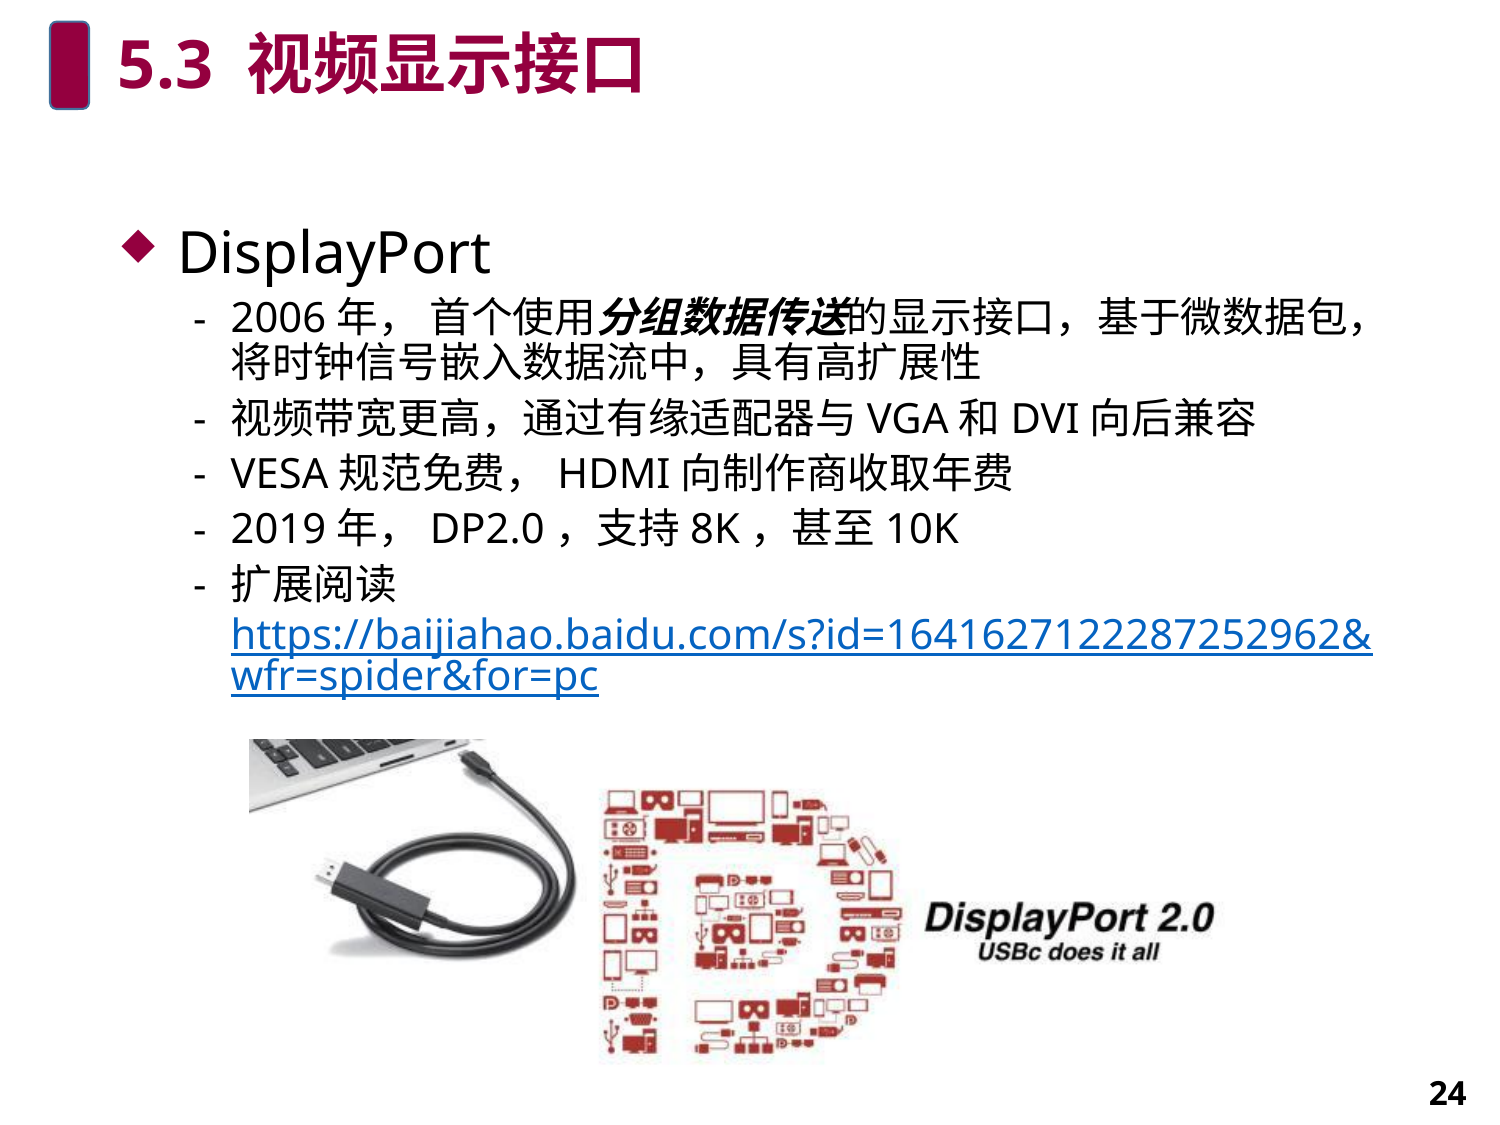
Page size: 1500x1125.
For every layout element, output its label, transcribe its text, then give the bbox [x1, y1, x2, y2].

list DisplayPort 2006年， 首个使用分组数据传送的显示接口，基于微数据包，将时钟信号嵌入数据流中，具有高扩展性 视频带宽更高，通过有缘适配器与VGA和DVI向后兼容 VESA规范免费，HDMI向制作商收取年费 2019年，DP2.0，支持8K，甚至10K 扩展阅读https://baijiahao.baidu.com/s?id=1641627122287252962&wfr=spider&for=pc [103, 216, 1397, 930]
slide_number 24 [1384, 1065, 1500, 1125]
picture [249, 739, 1250, 1079]
title 5.3 视频显示接口 [103, 23, 1397, 111]
